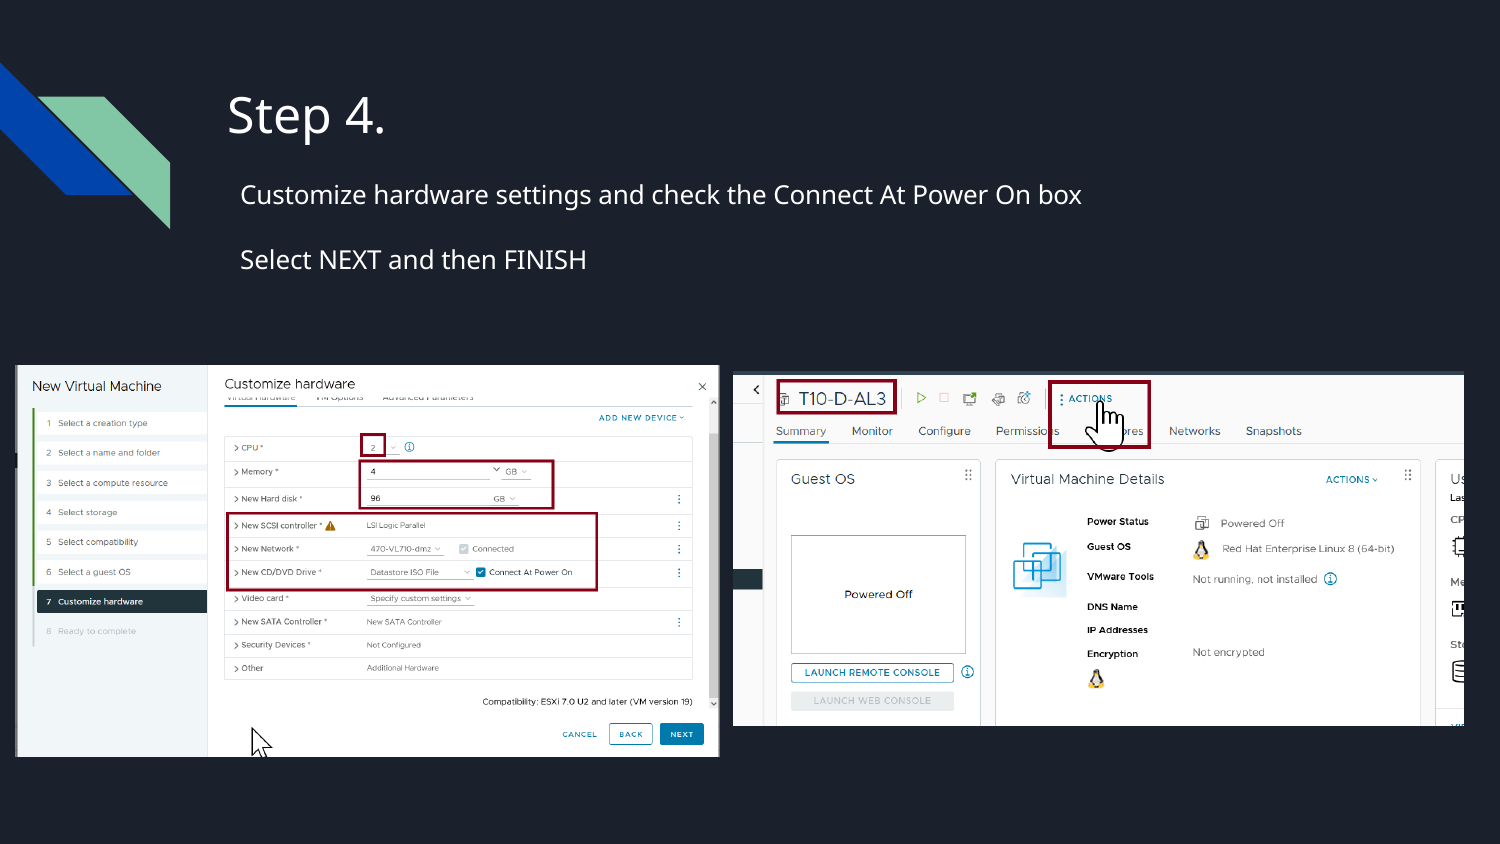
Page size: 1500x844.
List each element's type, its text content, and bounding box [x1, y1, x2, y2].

picture [14, 364, 720, 757]
list Customize hardware settings and check the Connect At Power On box Select NEXT and then FINISH [225, 157, 1380, 293]
picture [733, 371, 1465, 727]
title Step 4. [212, 64, 1368, 215]
